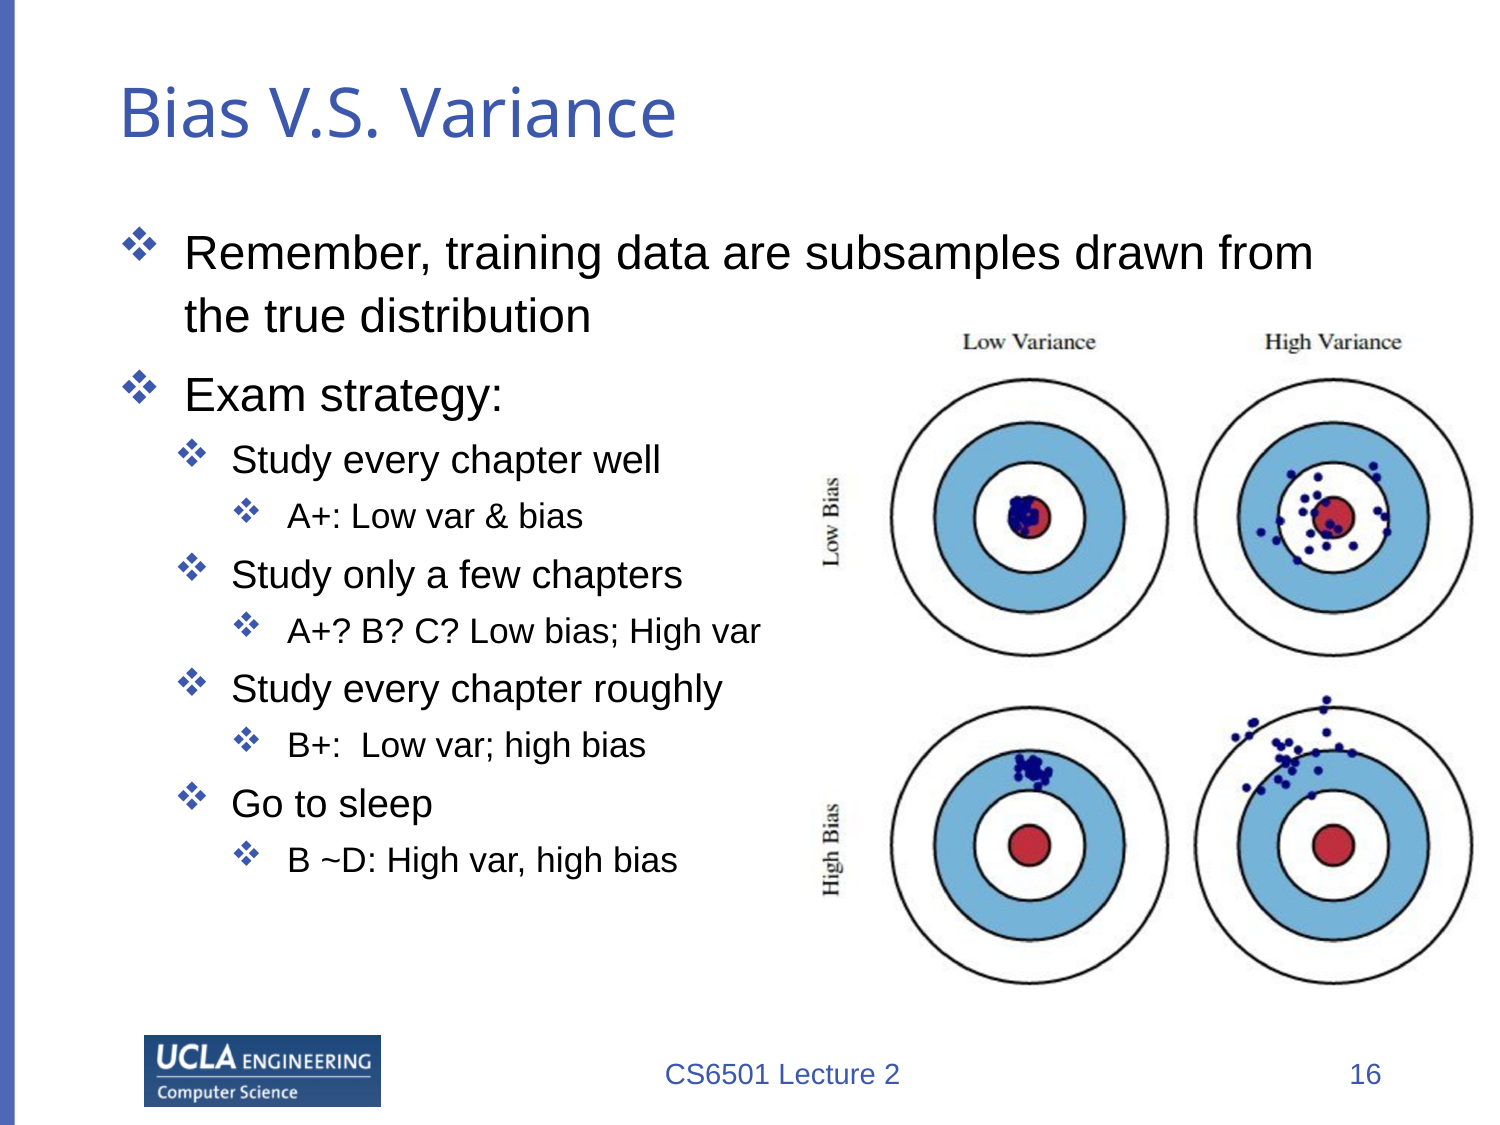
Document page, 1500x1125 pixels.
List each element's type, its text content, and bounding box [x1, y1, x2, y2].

picture [144, 1035, 381, 1107]
slide_number 16 [1177, 1042, 1397, 1103]
picture [810, 333, 1488, 990]
title Bias V.S. Variance [103, 59, 1397, 171]
list Remember, training data are subsamples drawn from the true distribution Exam strategy: Study every chapter well A+: Low var & bias Study only a few chapters A+? B? C? Low bias; High var Study every chapter roughly B+: Low var; high bias Go to sleep B ~D: High var, high bias [103, 208, 1397, 1014]
footer CS6501 Lecture 2 [496, 1042, 1069, 1103]
